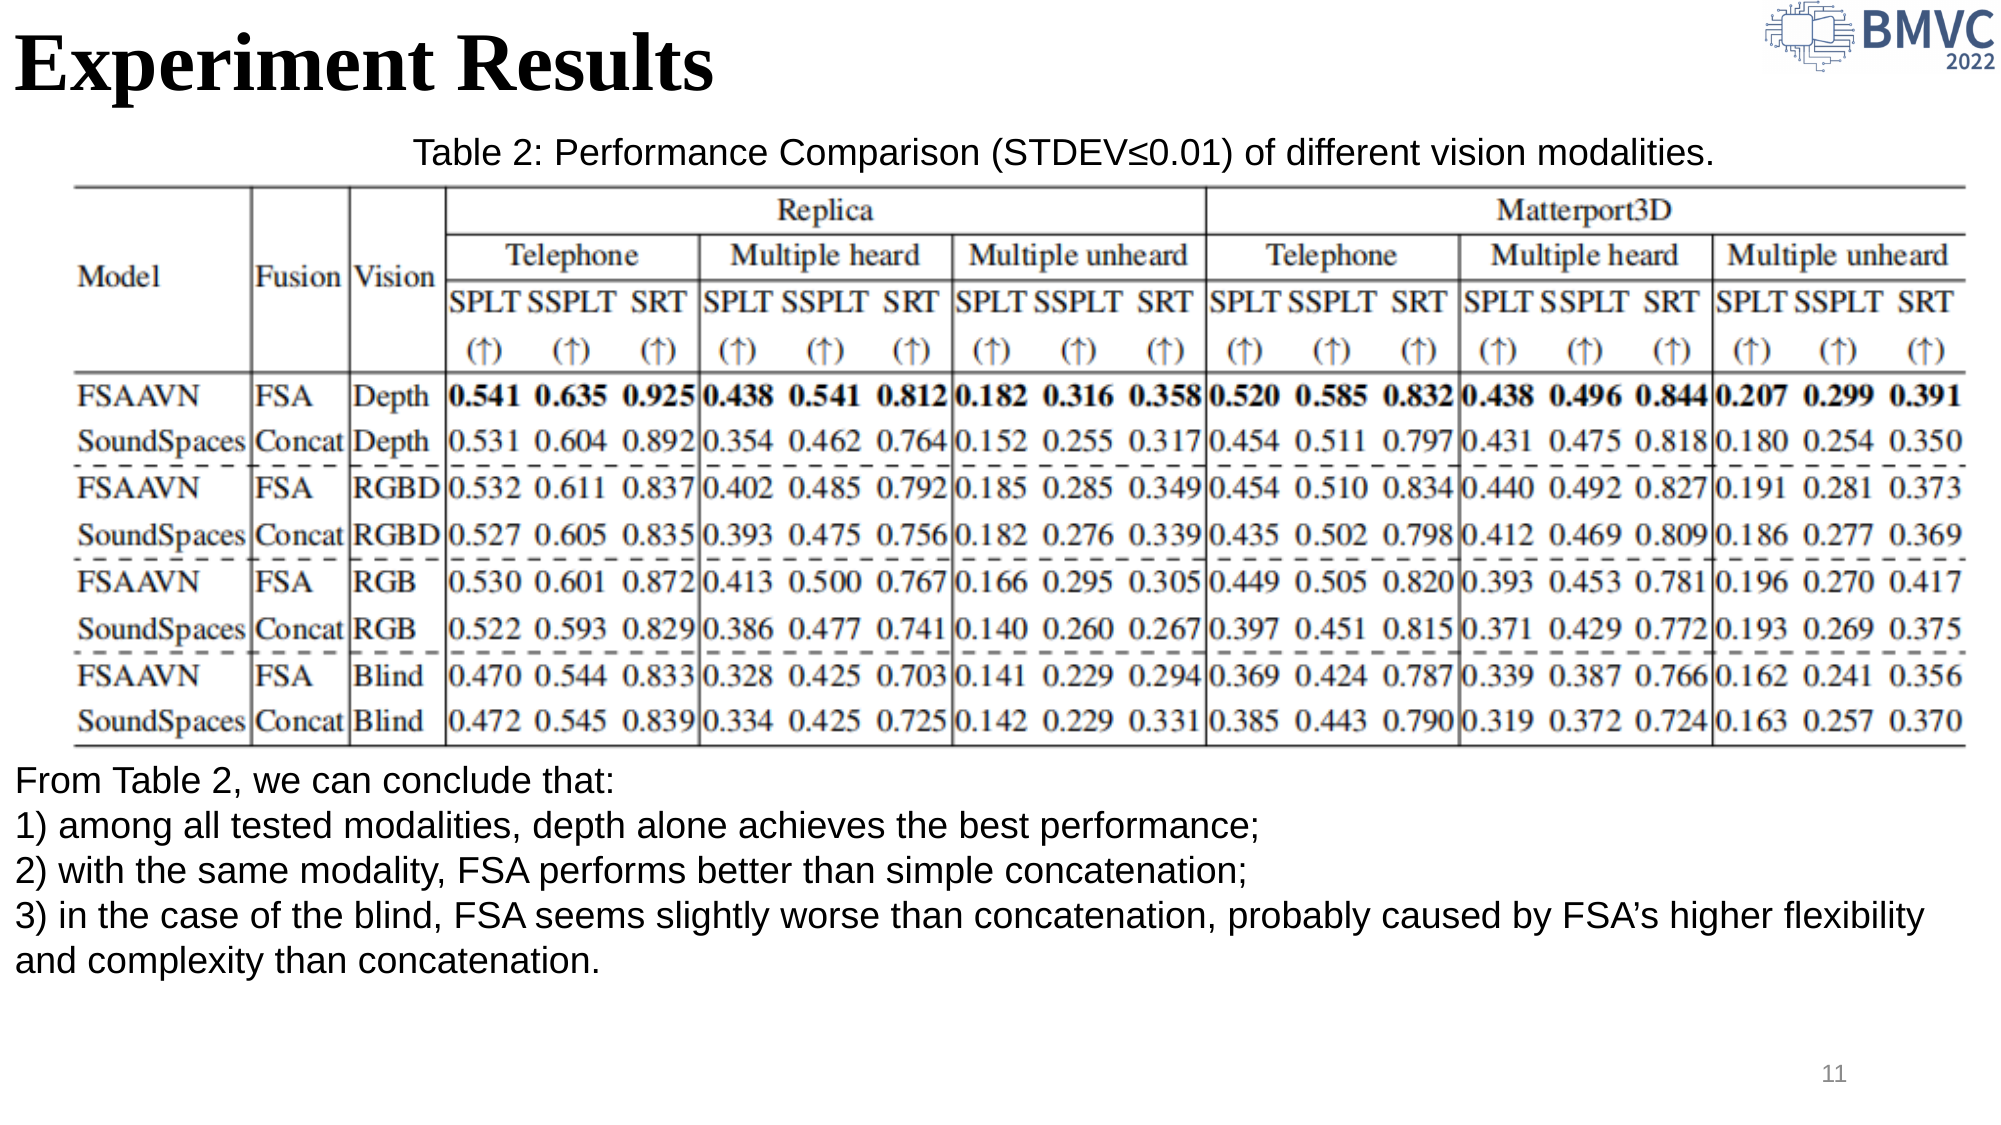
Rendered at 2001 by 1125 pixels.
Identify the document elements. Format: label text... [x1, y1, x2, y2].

text_box Experiment Results [0, 0, 1013, 121]
picture [68, 182, 1976, 755]
text_box Table 2: Performance Comparison (STDEV≤0.01) of different vision modalities. [397, 120, 1732, 181]
slide_number 11 [1412, 1042, 1863, 1103]
picture [1762, 0, 2000, 74]
text_box From Table 2, we can conclude that: 1) among all tested modalities, depth alone achieves the best performance; 2) with the same modality, FSA performs better than simple concatenation; 3) in the case of the blind, FSA seems slightly worse than concatenation, probably caused by FSA’s higher flexibility and complexity than concatenation. [0, 749, 2000, 989]
